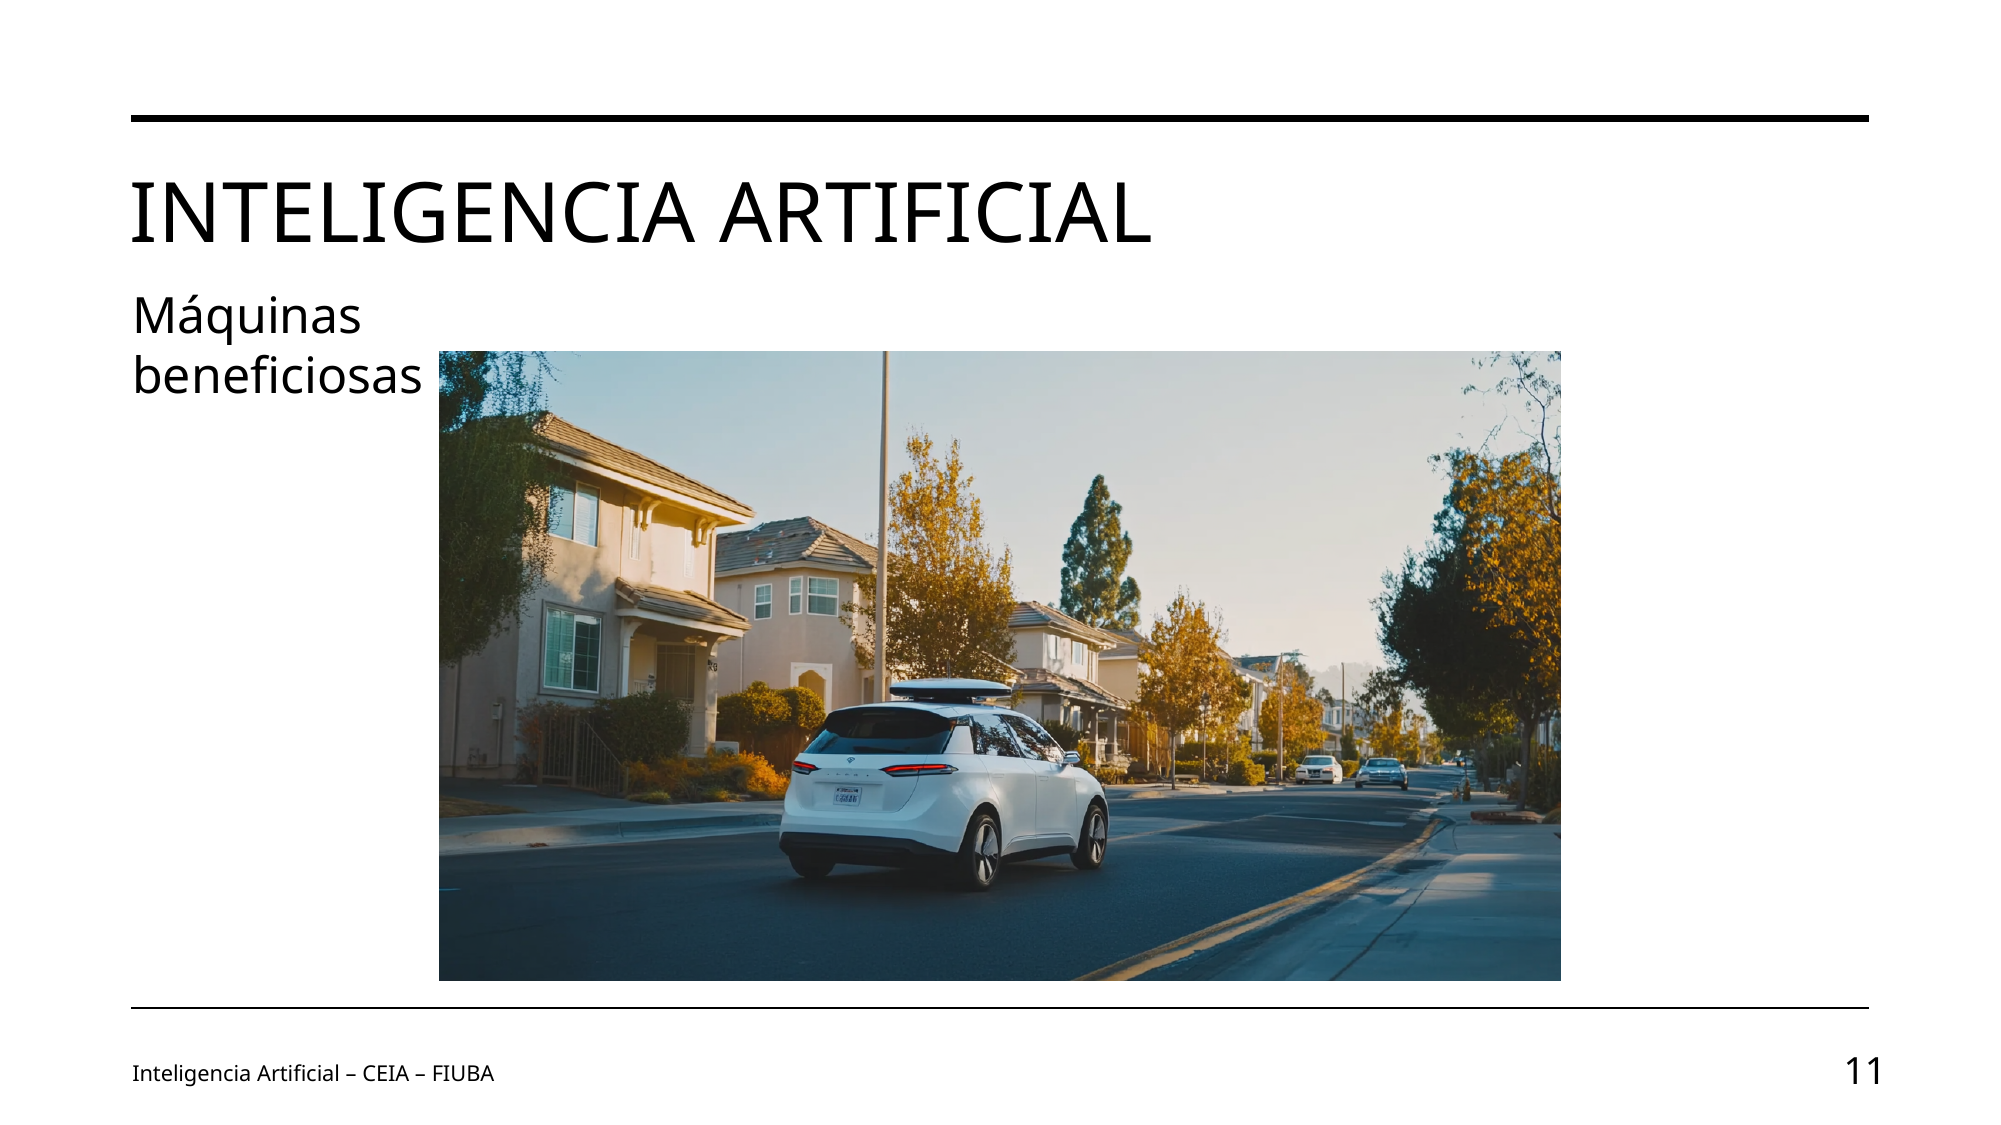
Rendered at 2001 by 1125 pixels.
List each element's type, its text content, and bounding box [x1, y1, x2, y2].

footer Inteligencia Artificial – CEIA – FIUBA [117, 1042, 862, 1103]
slide_number 11 [1791, 1042, 1902, 1103]
text_box Máquinas beneficiosas [117, 275, 660, 411]
title Inteligencia Artificial [114, 151, 1869, 377]
picture [439, 351, 1561, 981]
